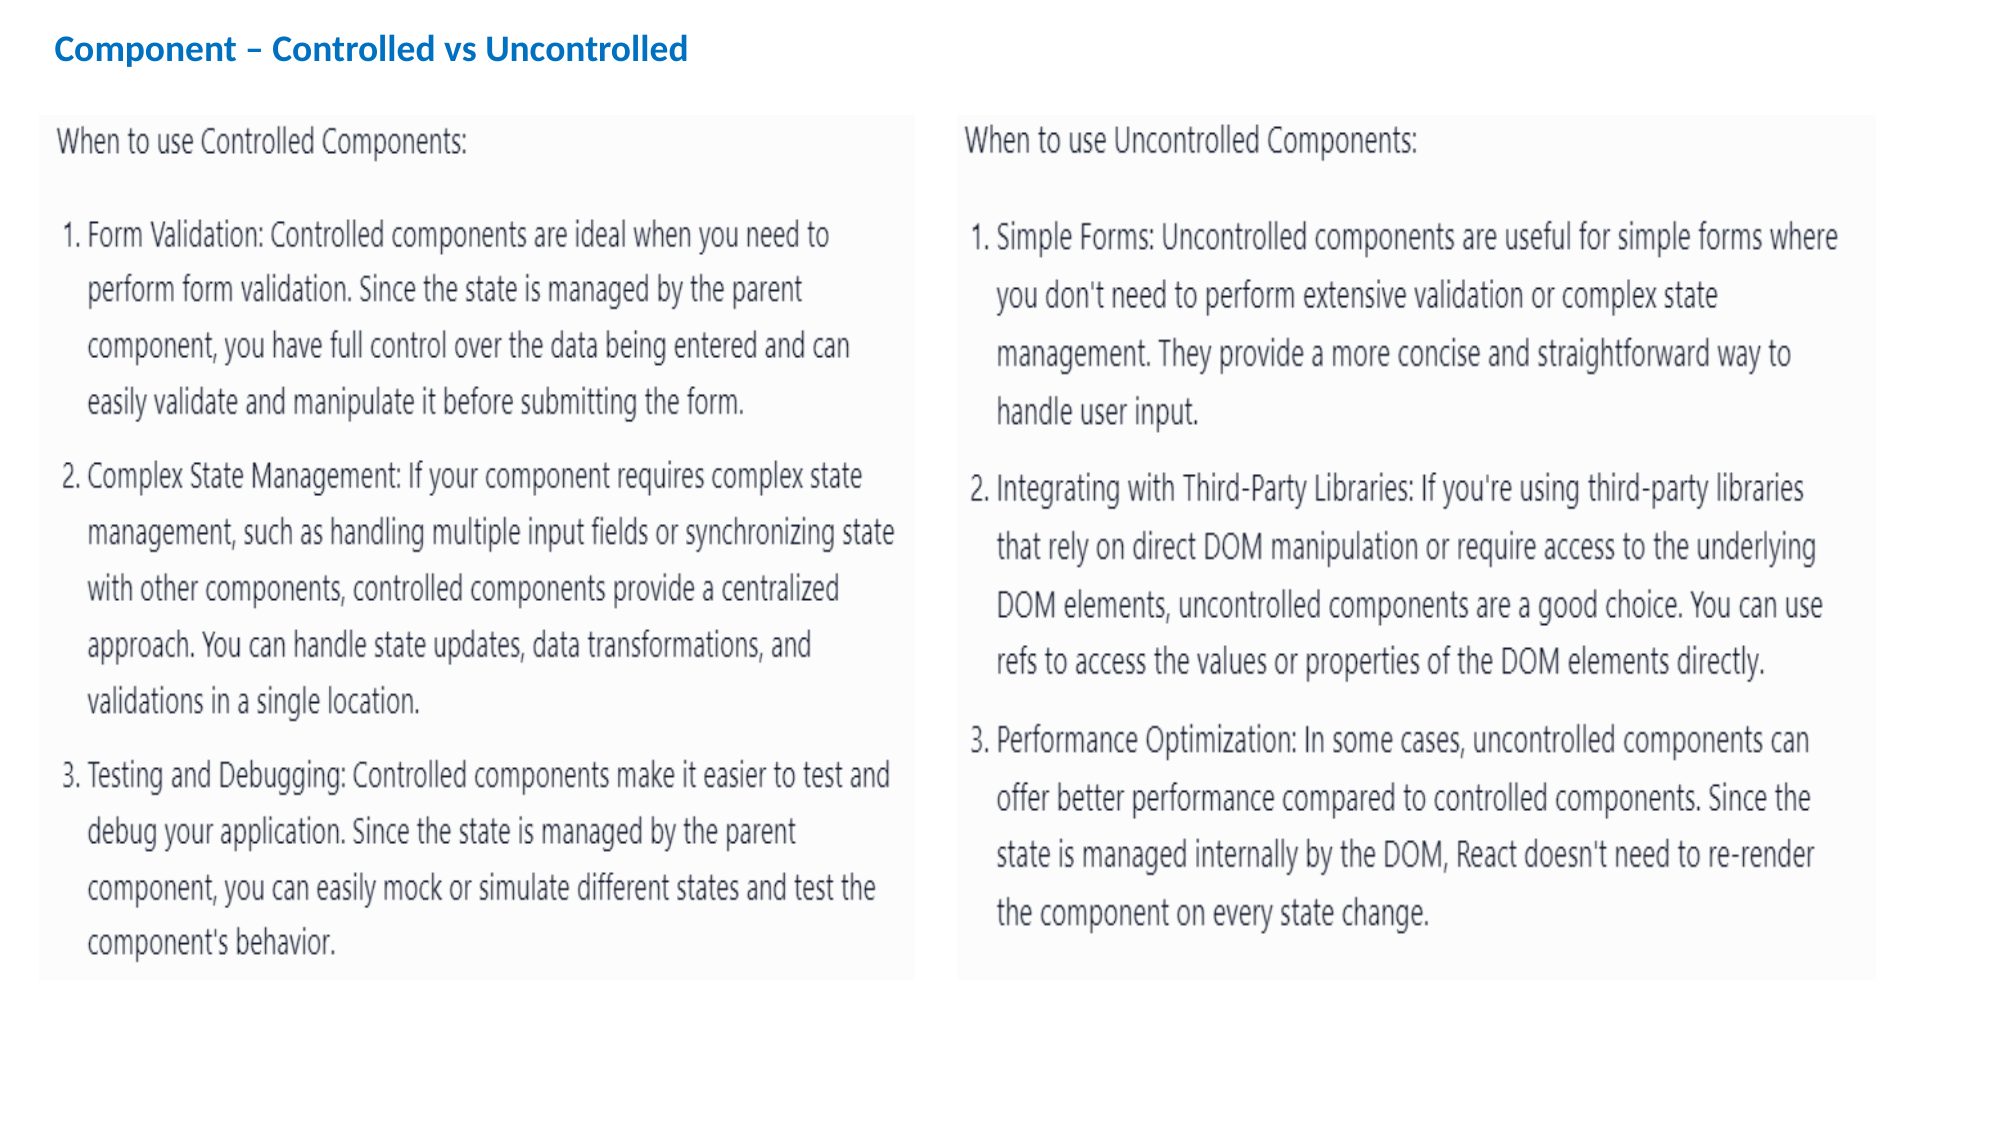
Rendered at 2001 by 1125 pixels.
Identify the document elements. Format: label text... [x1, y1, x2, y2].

picture [39, 115, 915, 980]
picture [957, 115, 1876, 980]
text_box Component – Controlled vs Uncontrolled [39, 16, 1014, 77]
